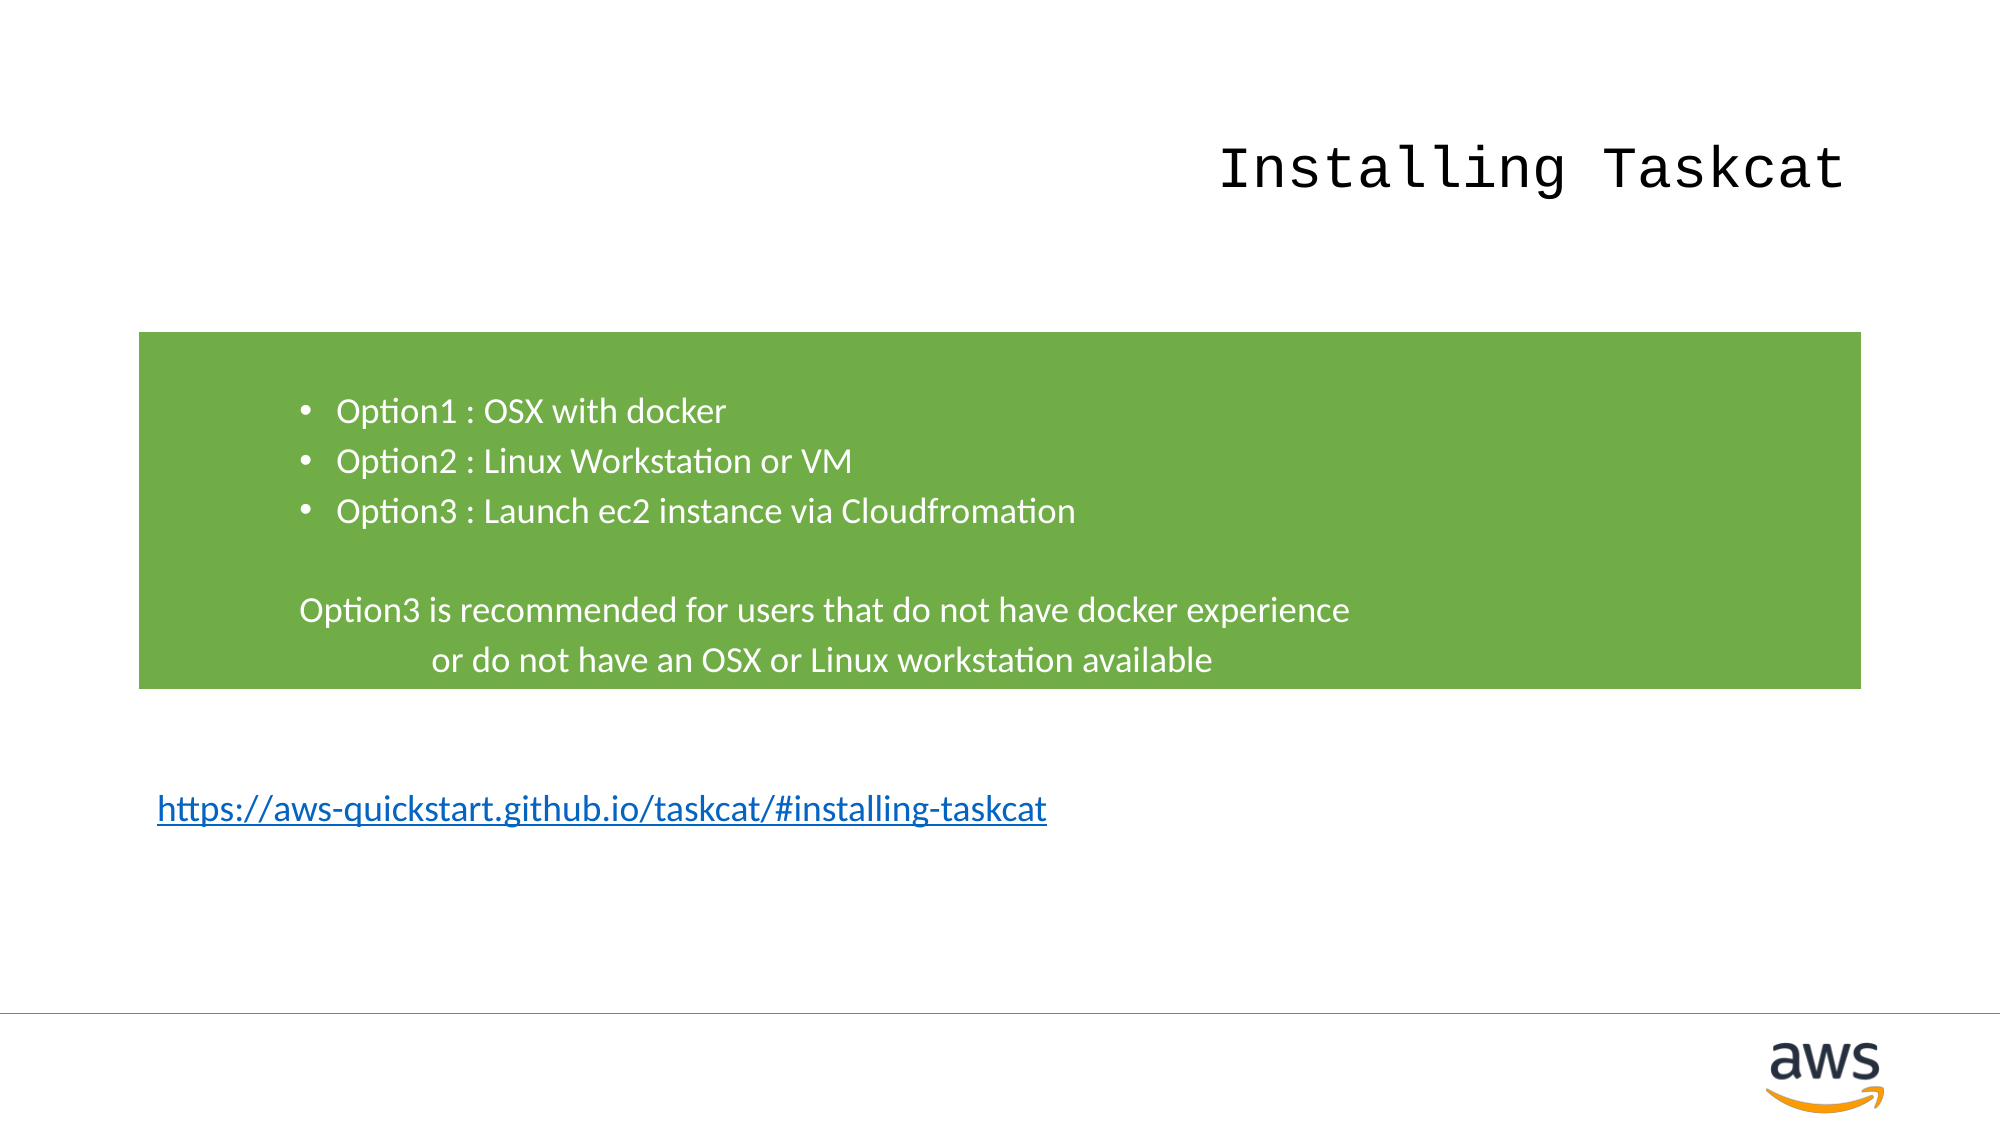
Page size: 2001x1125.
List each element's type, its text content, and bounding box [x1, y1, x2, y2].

title Installing Taskcat [137, 59, 1863, 278]
text_box https://aws-quickstart.github.io/taskcat/#installing-taskcat [142, 776, 1063, 881]
list Option1 : OSX with docker Option2 : Linux Workstation or VM Option3 : Launch ec2 instance via Cloudfromation Option3 is recommended for users that do not have docker experience or do not have an OSX or Linux workstation available [136, 329, 1864, 692]
picture [1765, 1042, 1885, 1114]
